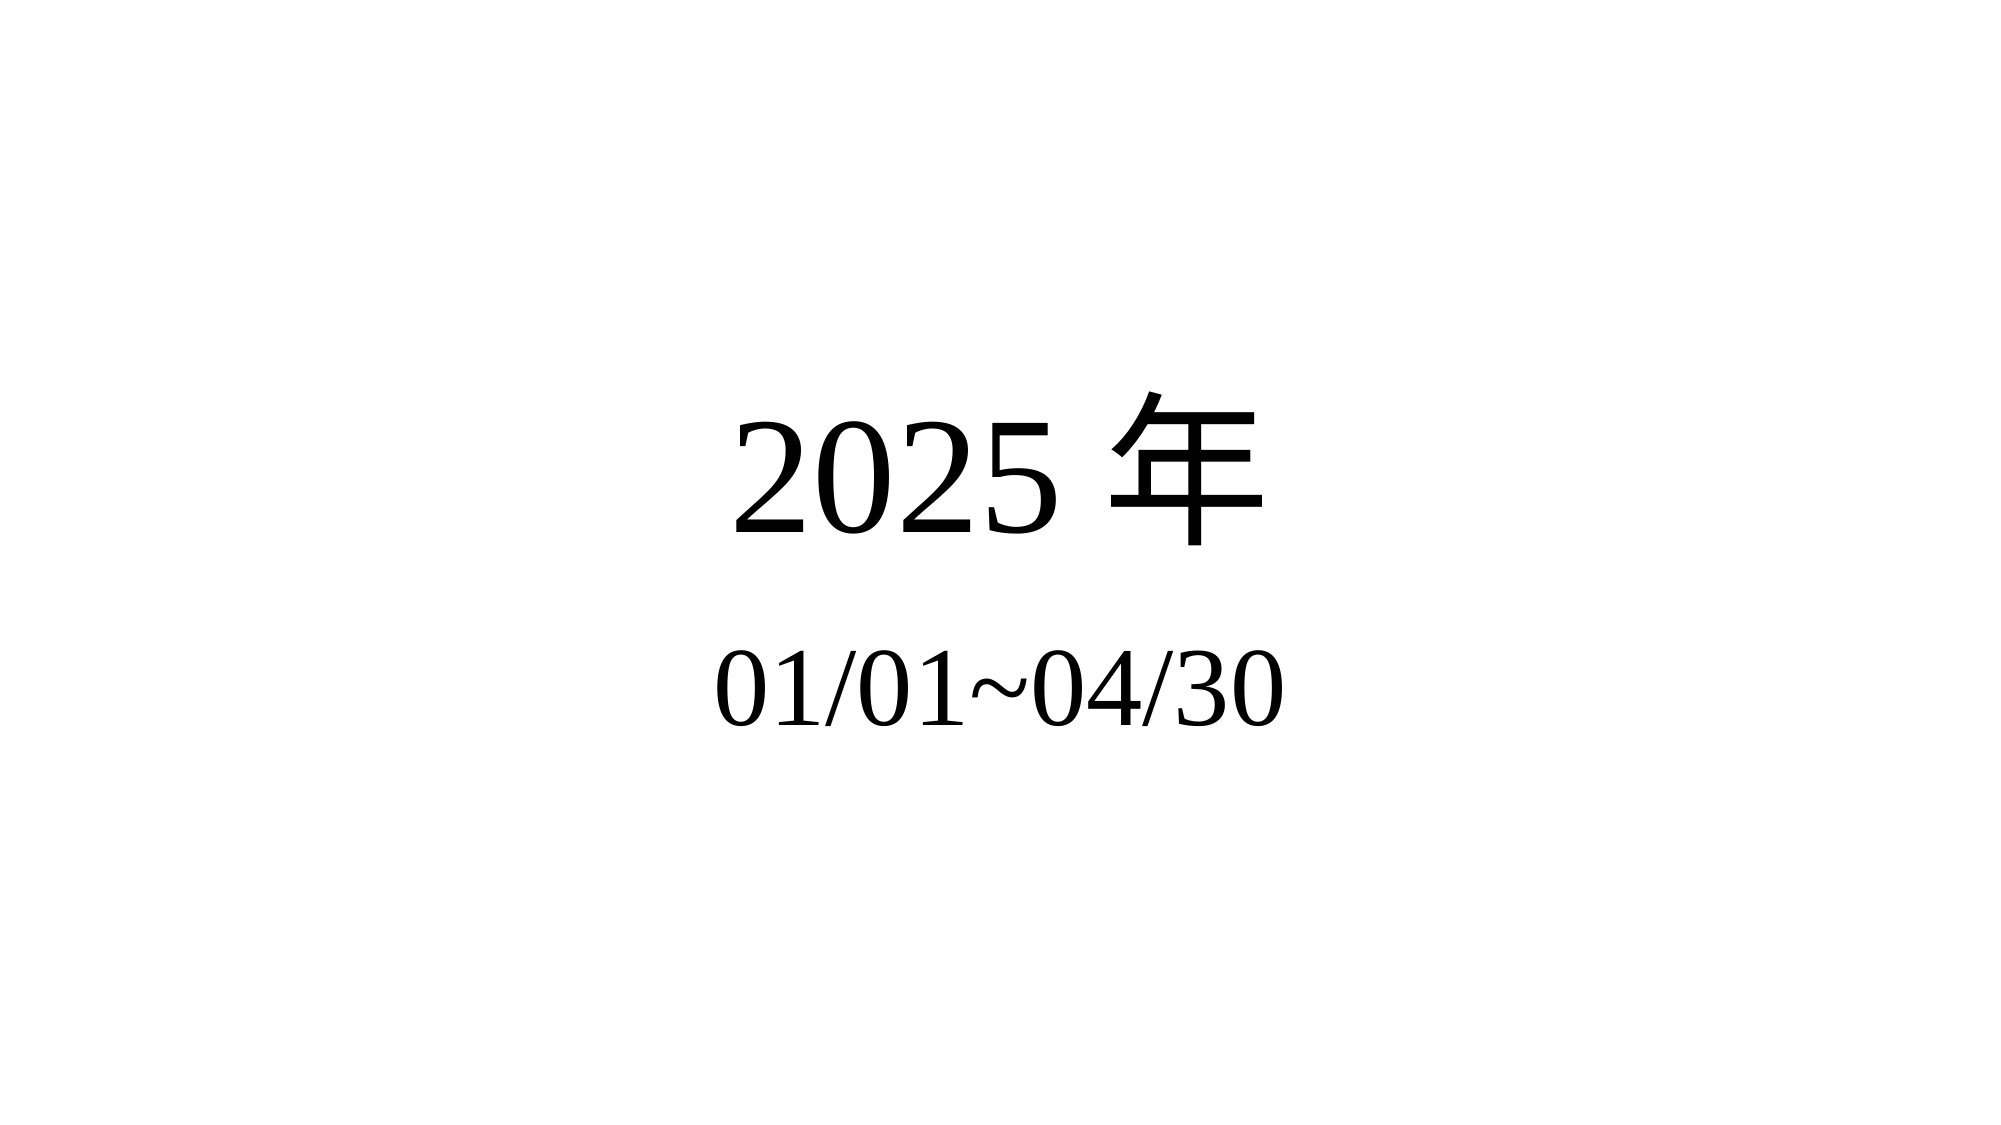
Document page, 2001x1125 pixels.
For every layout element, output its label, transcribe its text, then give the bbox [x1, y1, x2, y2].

subtitle 01/01~04/30 [249, 485, 1750, 758]
title 2025年 [249, 184, 1750, 485]
